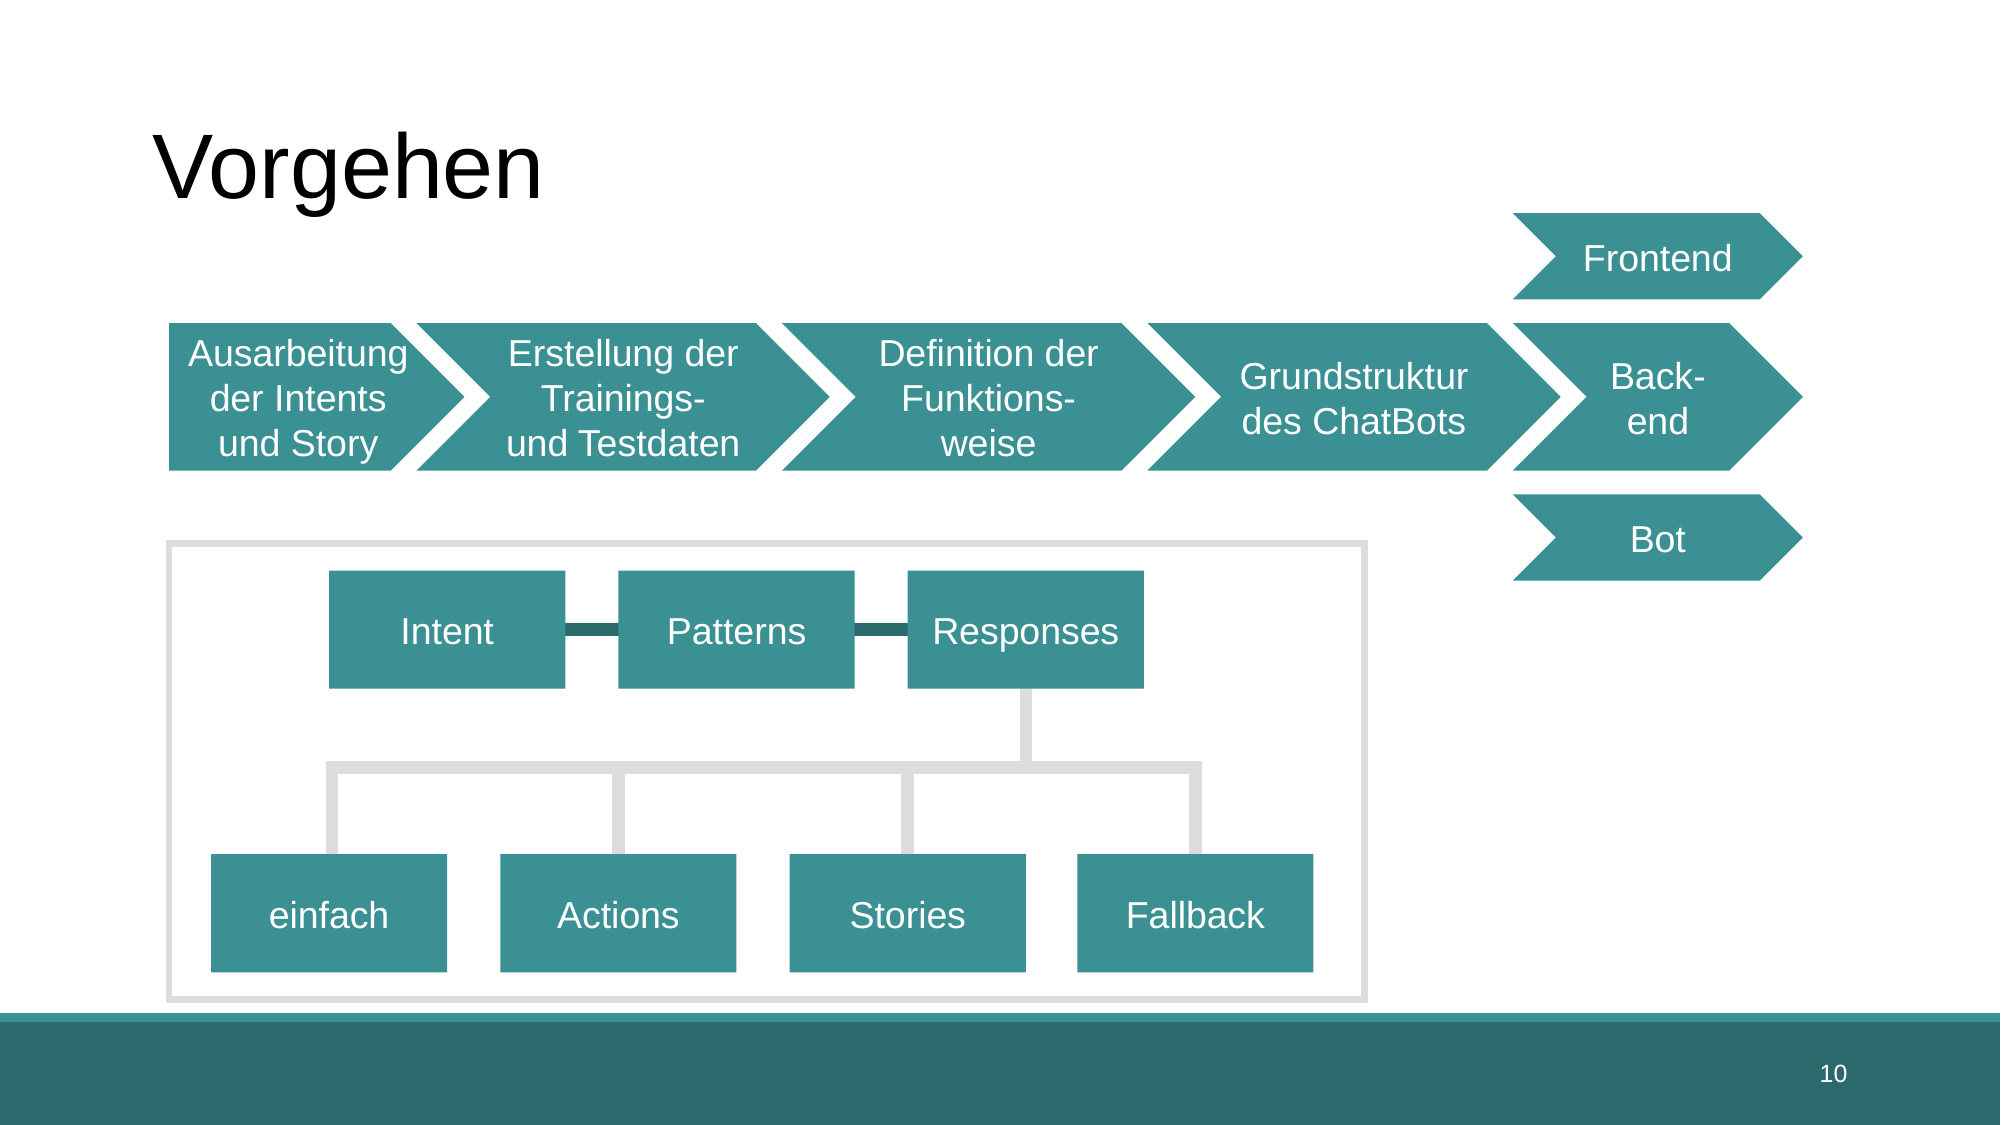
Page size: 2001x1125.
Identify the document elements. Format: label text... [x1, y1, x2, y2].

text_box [169, 213, 1803, 581]
slide_number 10 [1412, 1042, 1863, 1103]
title Vorgehen [137, 59, 1863, 278]
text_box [169, 543, 1365, 1000]
